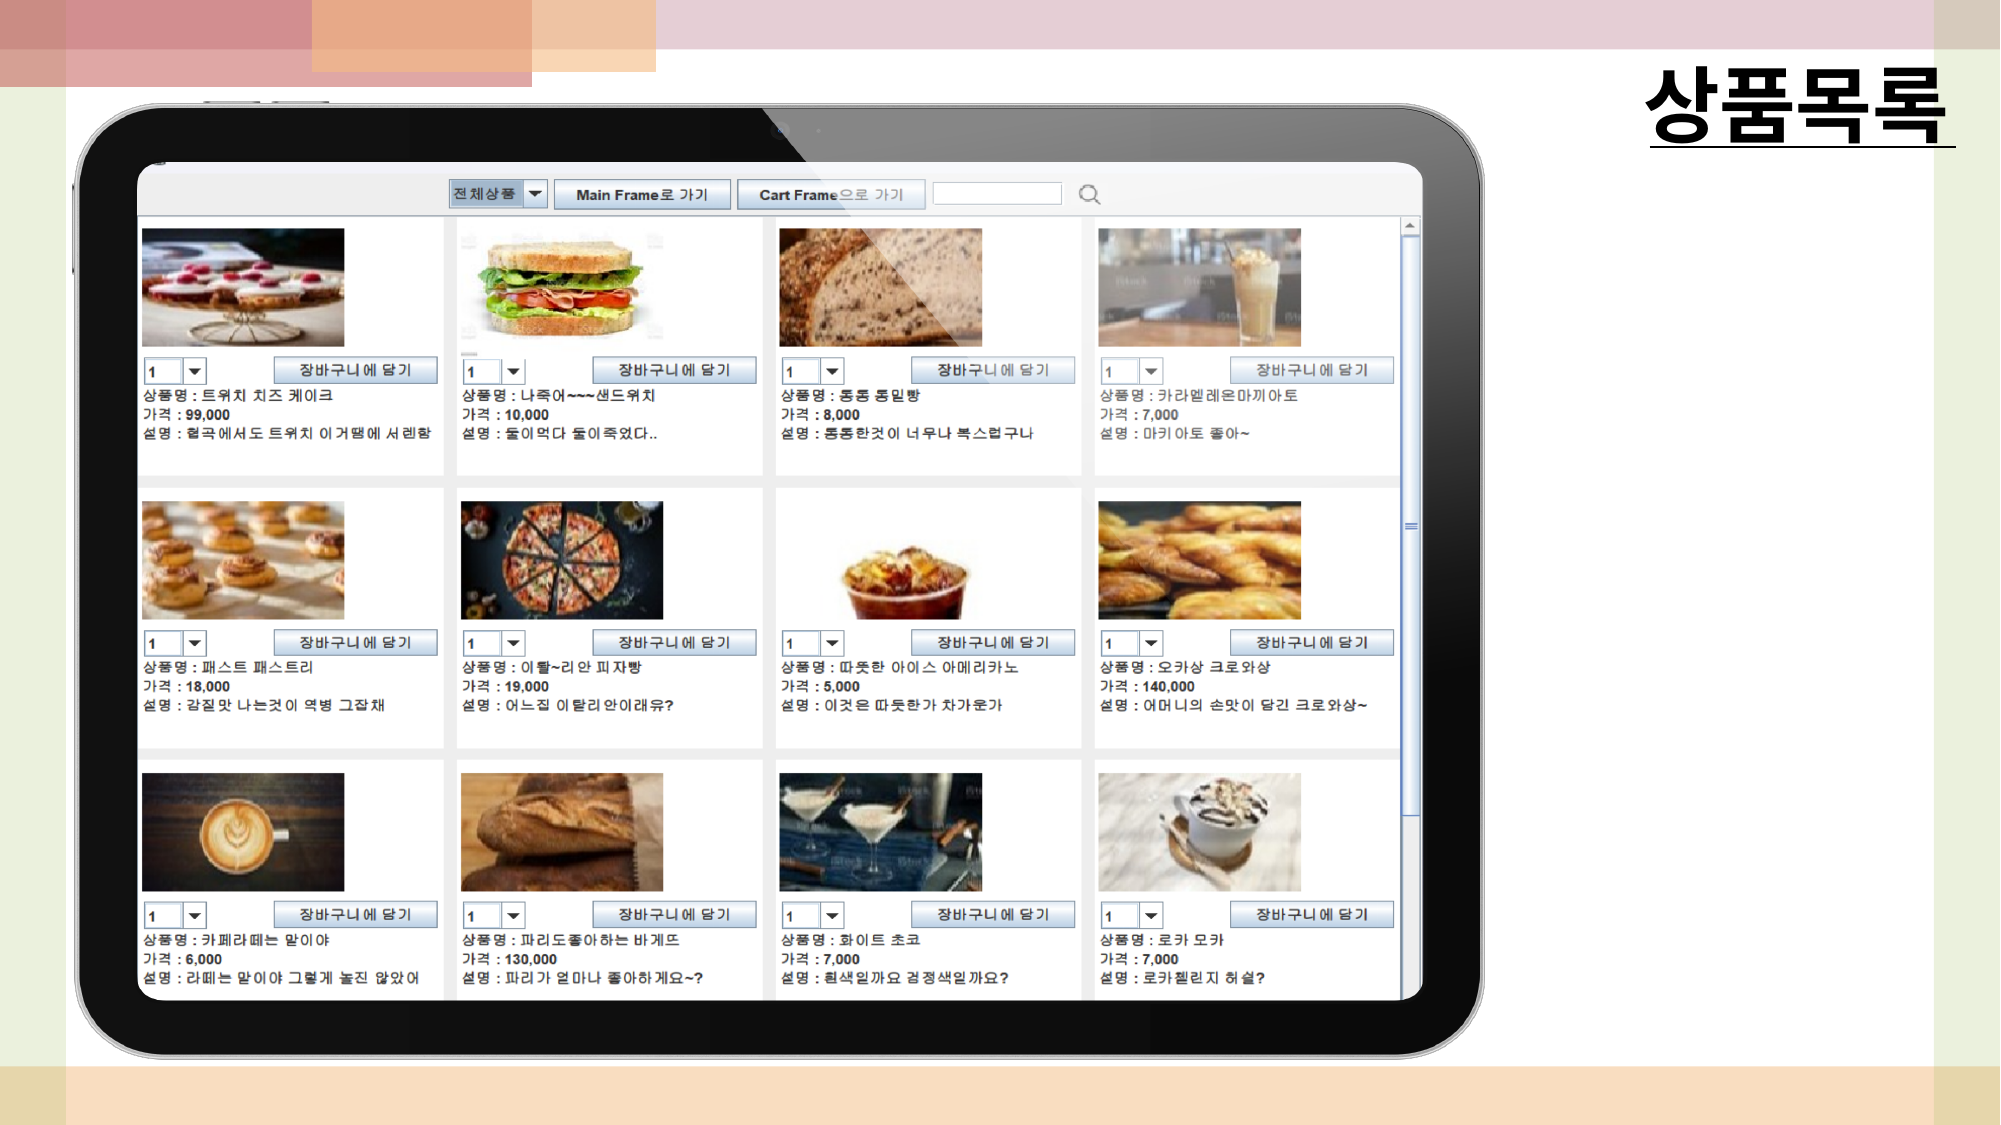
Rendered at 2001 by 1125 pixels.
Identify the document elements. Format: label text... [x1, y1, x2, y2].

picture [43, 69, 1516, 1092]
text_box 상품목록 [1592, 46, 2000, 161]
